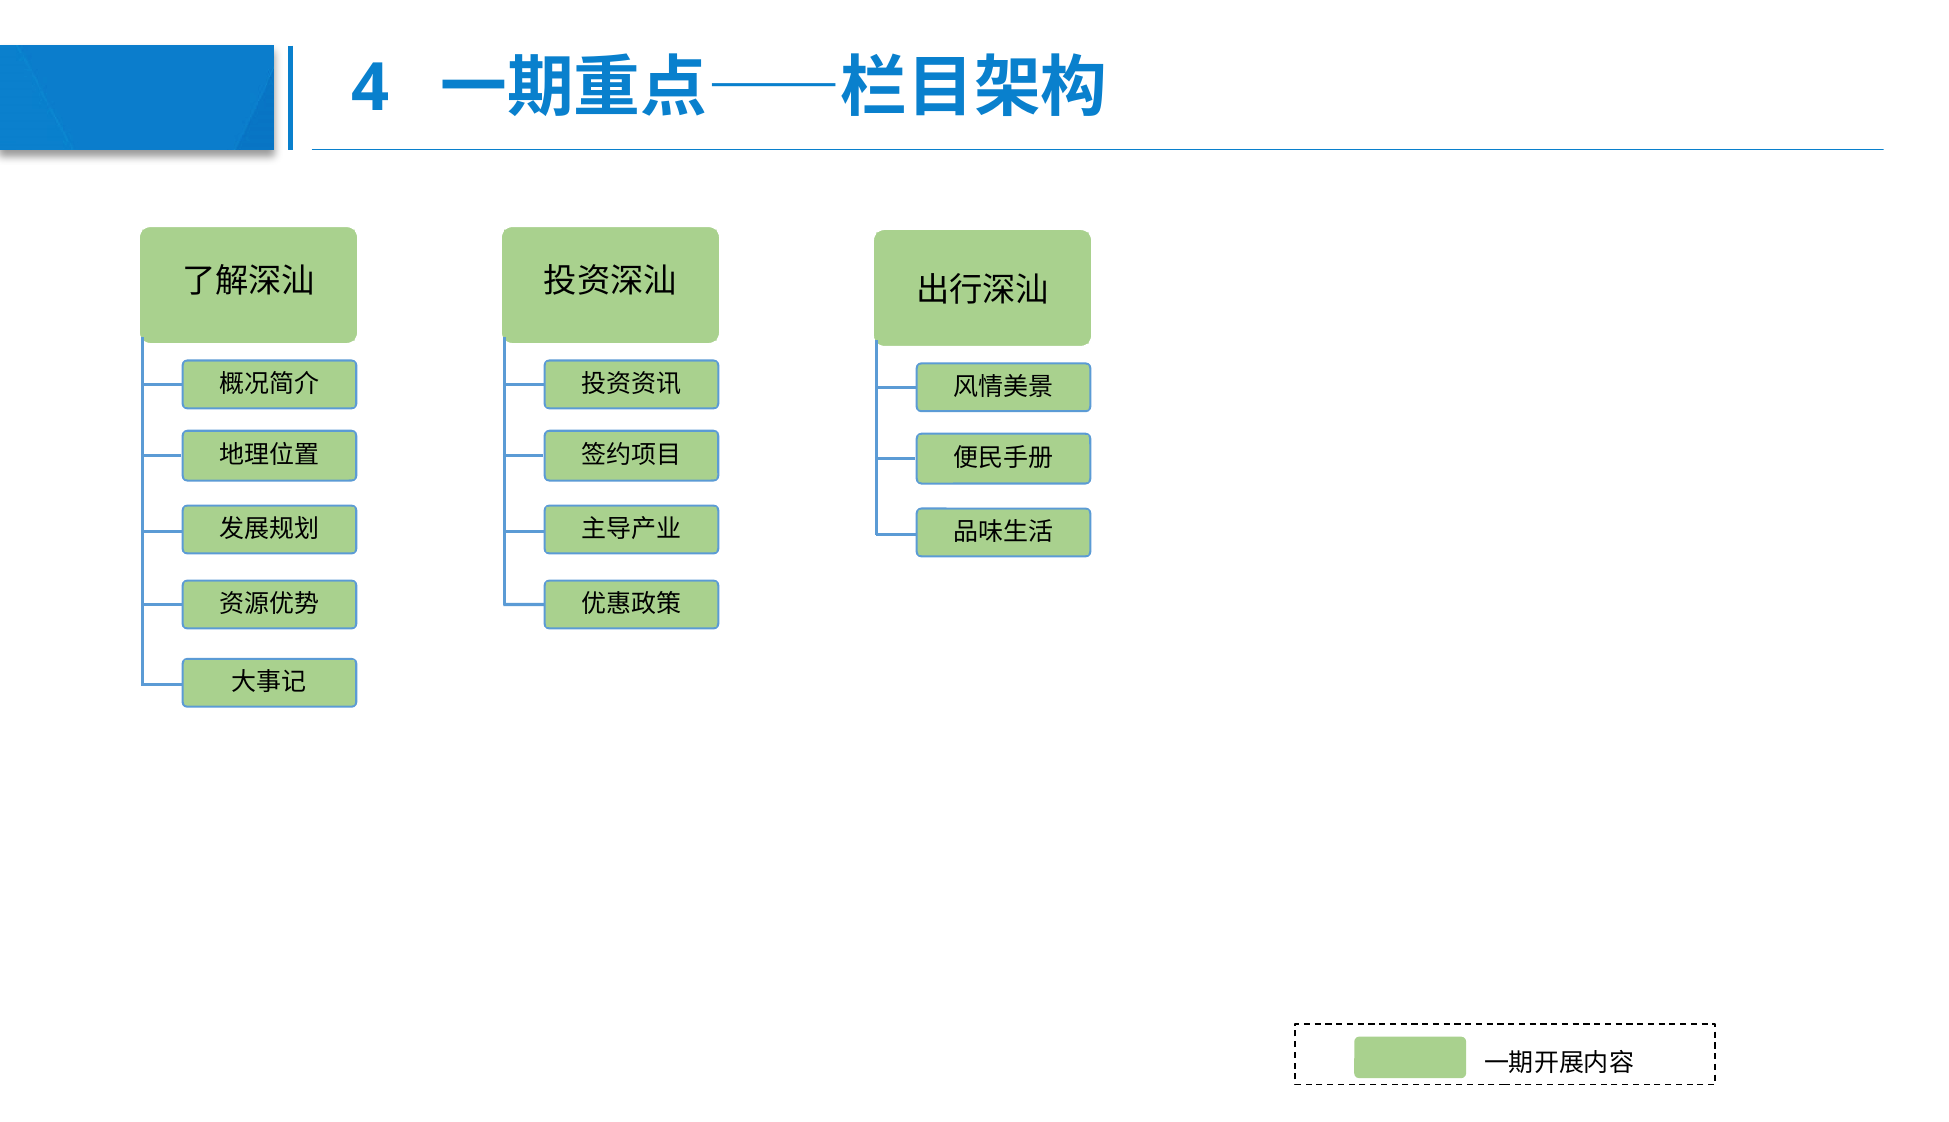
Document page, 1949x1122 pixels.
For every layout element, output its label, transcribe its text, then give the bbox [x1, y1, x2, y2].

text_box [872, 228, 1093, 347]
title 4 一期重点——栏目架构 [336, 45, 1874, 150]
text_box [916, 433, 1091, 484]
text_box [916, 508, 1091, 557]
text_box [1355, 1037, 1466, 1078]
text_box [182, 360, 357, 409]
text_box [916, 363, 1091, 412]
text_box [138, 225, 359, 345]
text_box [182, 658, 357, 707]
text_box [544, 505, 719, 554]
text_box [500, 225, 721, 345]
text_box [1295, 1023, 1716, 1085]
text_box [544, 580, 719, 629]
picture [0, 45, 274, 150]
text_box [182, 505, 357, 554]
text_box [182, 430, 357, 481]
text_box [544, 360, 719, 409]
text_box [182, 580, 357, 629]
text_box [544, 430, 719, 481]
